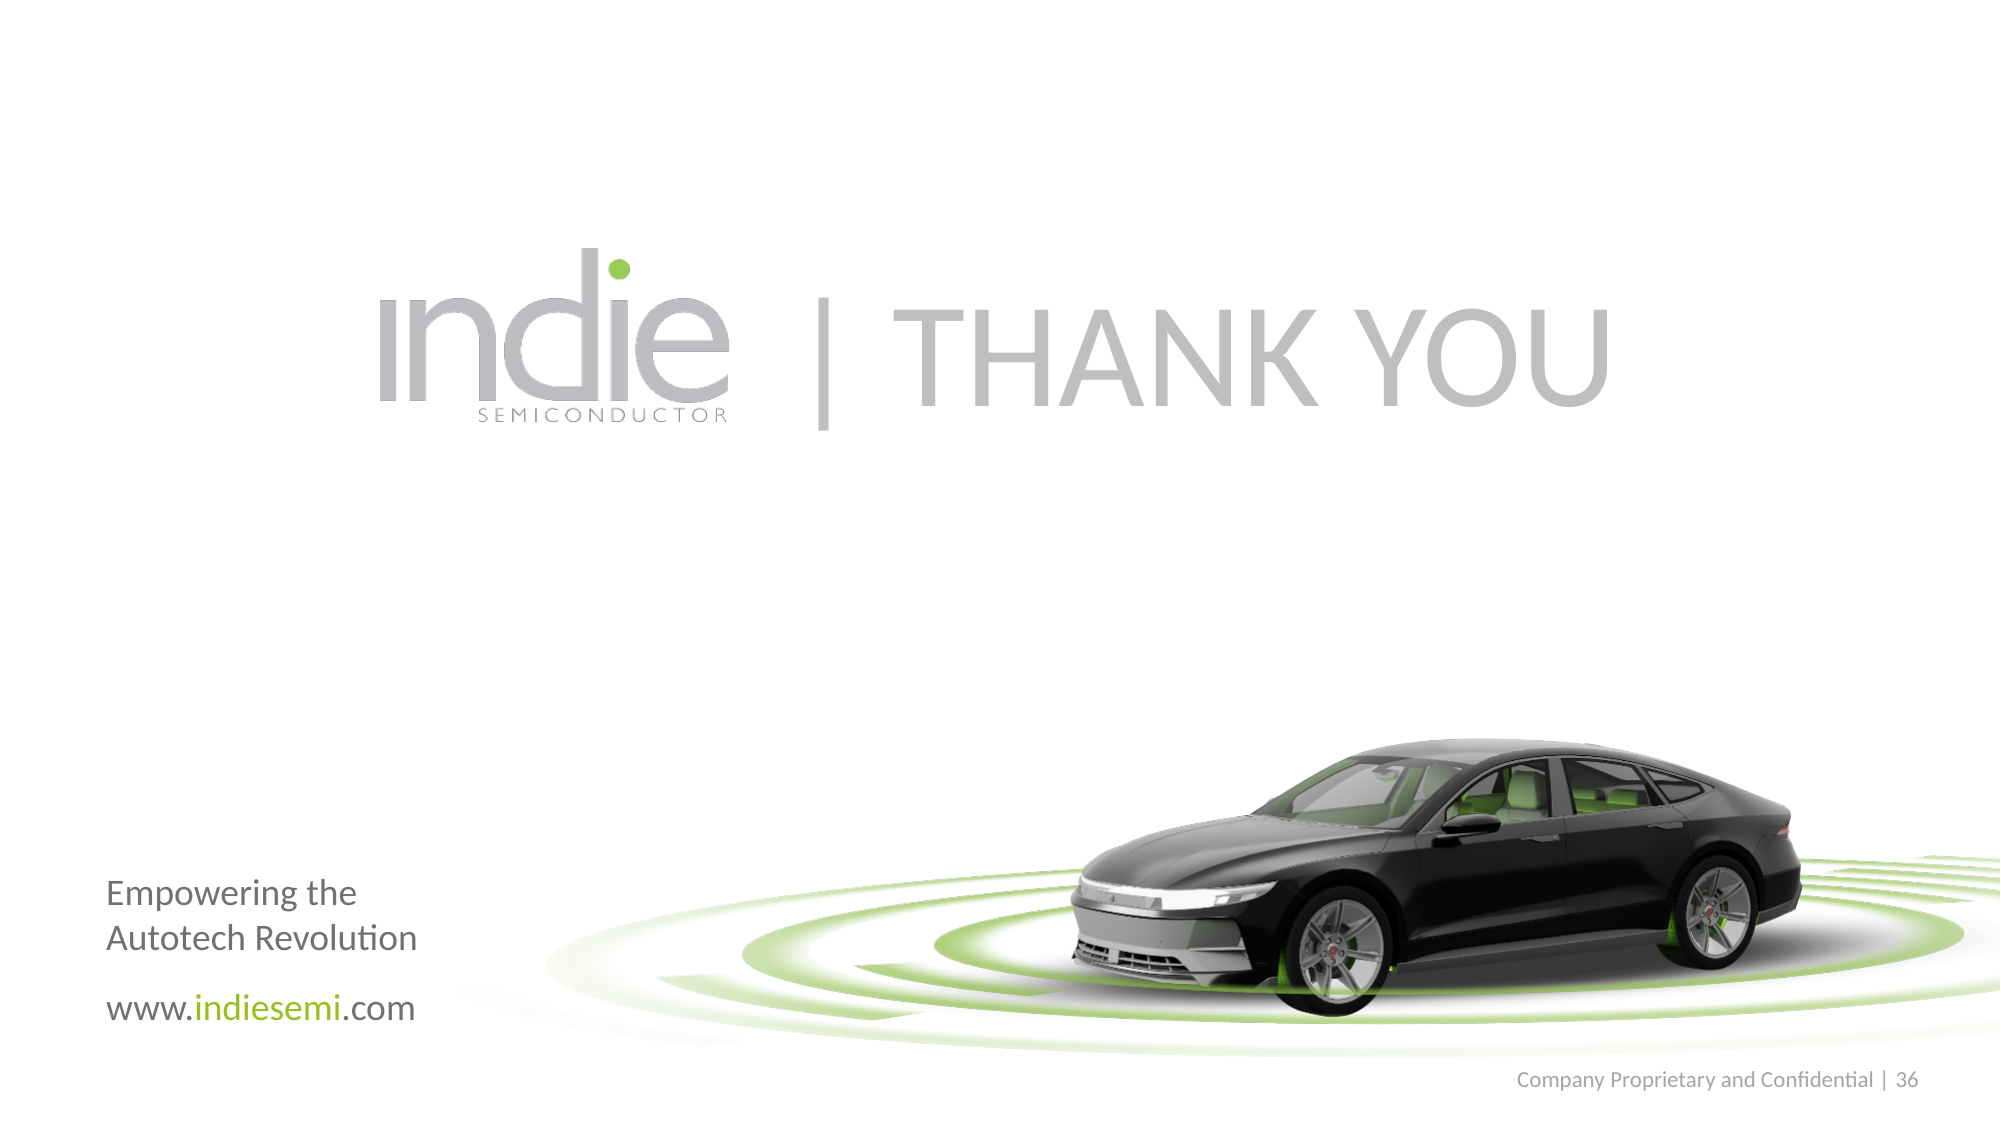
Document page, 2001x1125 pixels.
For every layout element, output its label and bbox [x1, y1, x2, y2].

picture [436, 713, 2000, 1086]
picture [380, 248, 733, 427]
